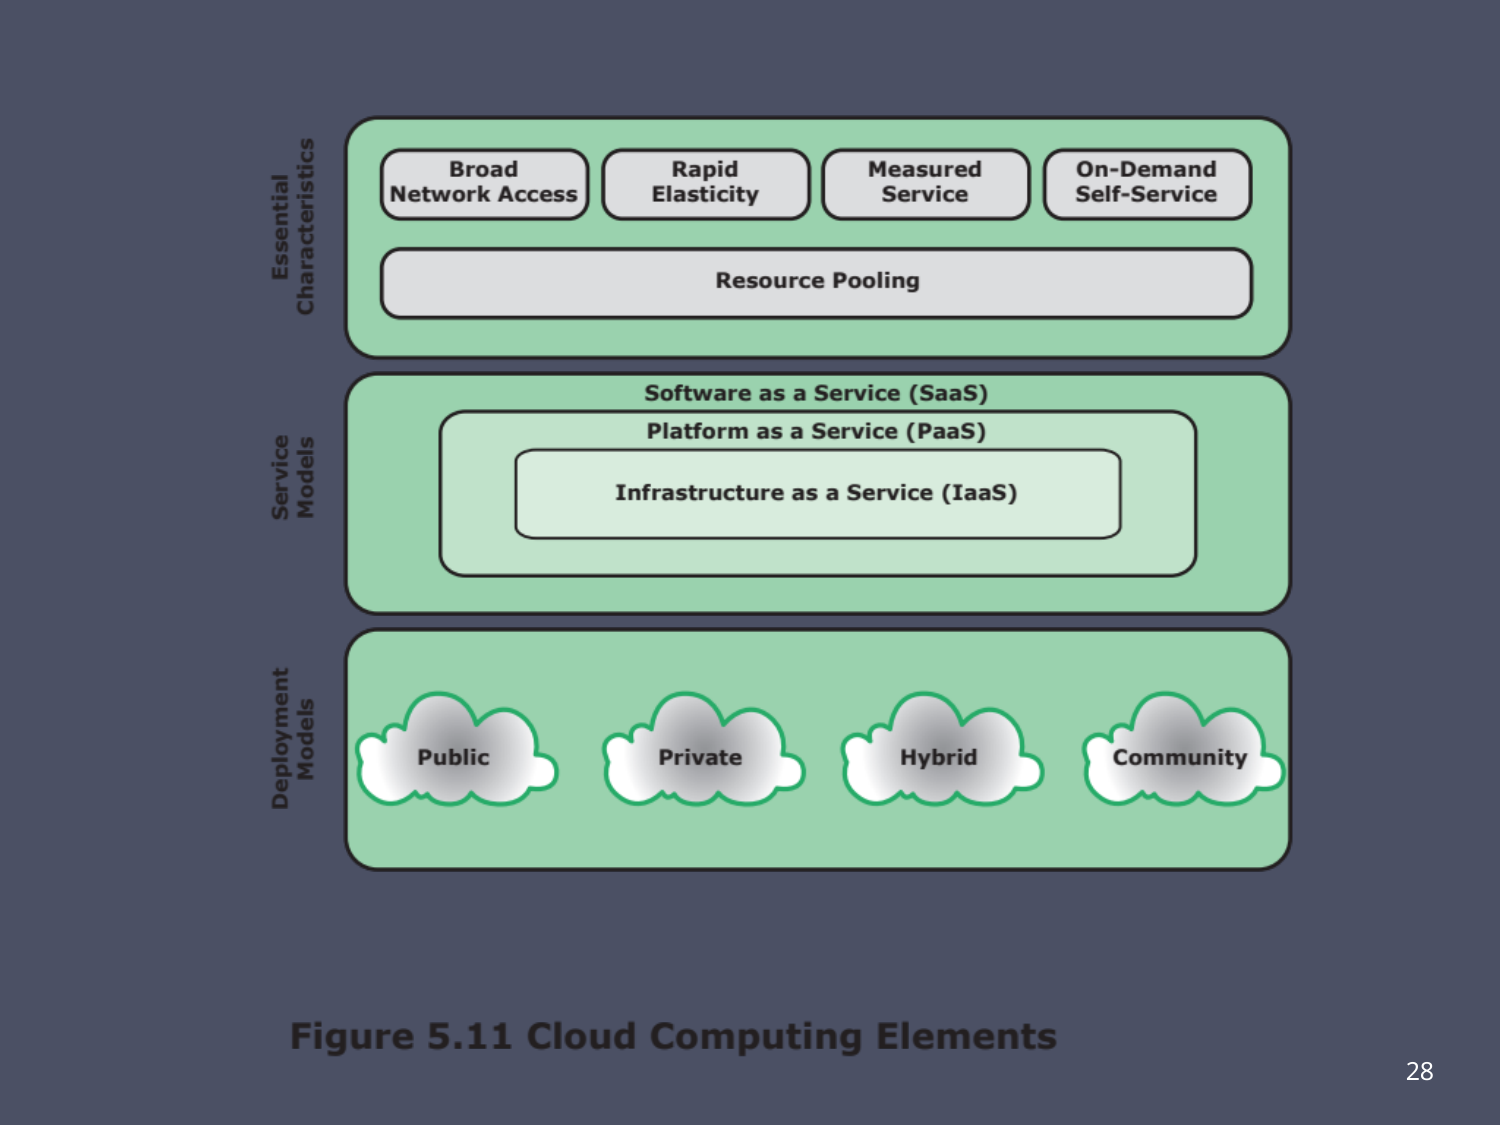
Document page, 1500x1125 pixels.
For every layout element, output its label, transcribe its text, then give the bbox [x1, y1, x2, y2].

picture [159, 42, 1352, 1083]
slide_number 28 [1401, 1042, 1494, 1103]
